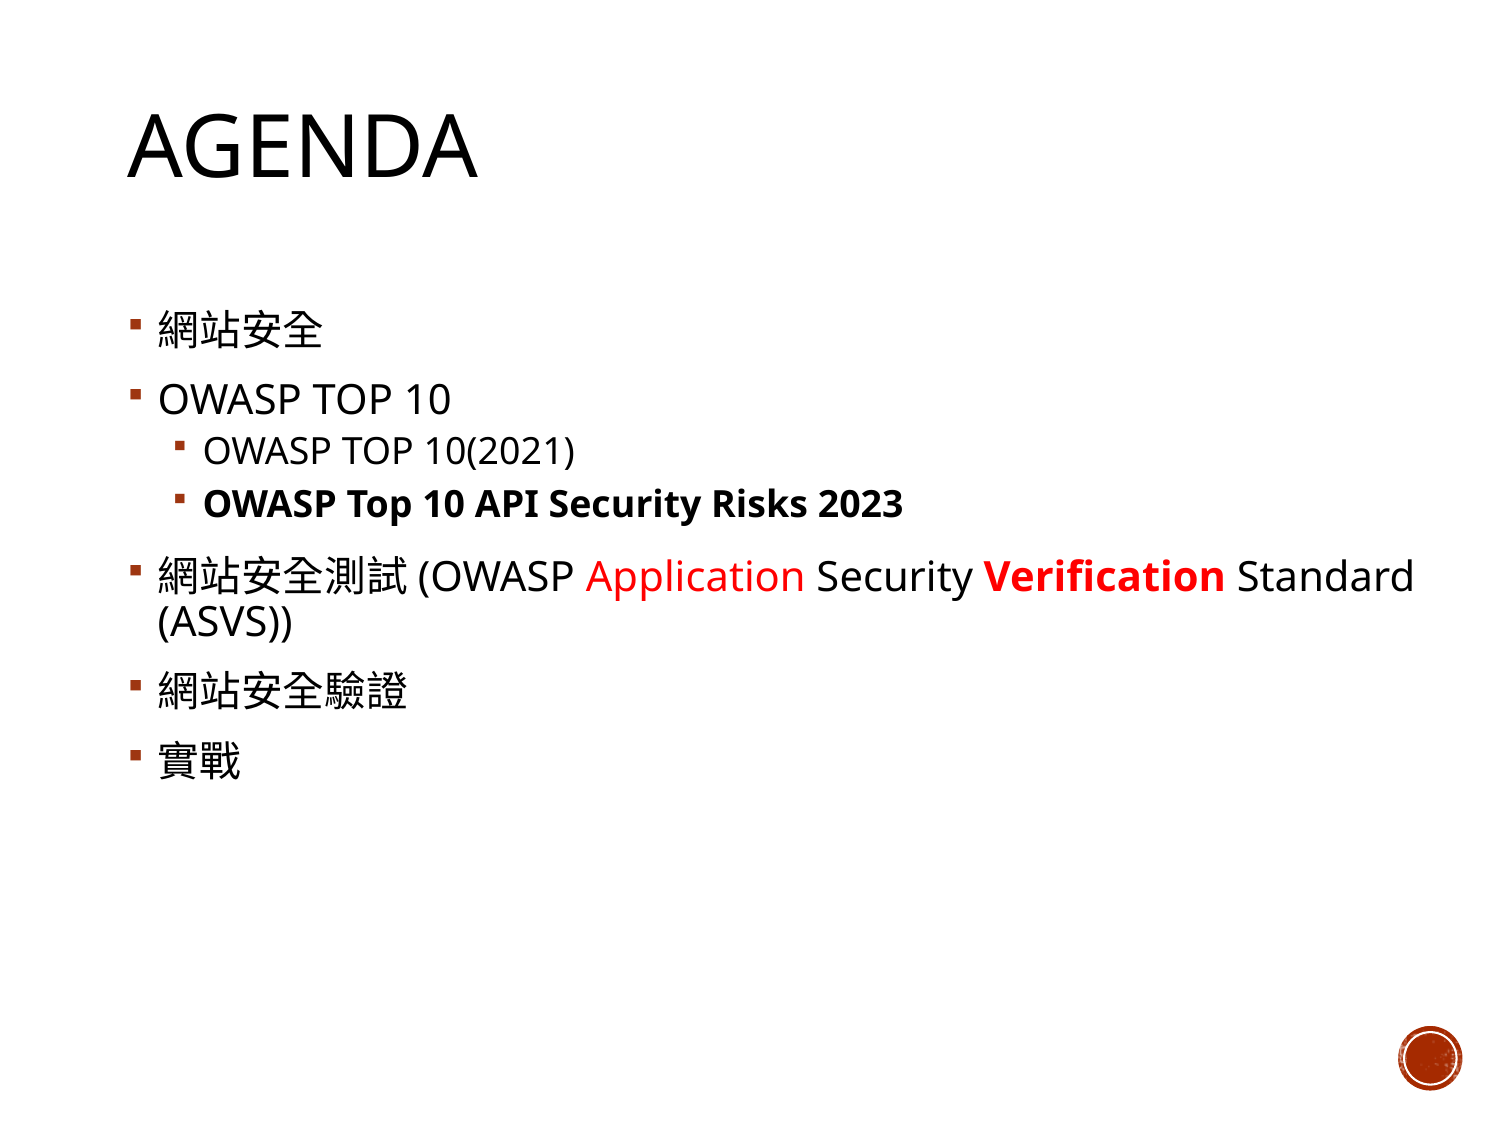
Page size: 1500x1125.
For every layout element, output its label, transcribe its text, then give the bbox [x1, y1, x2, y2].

list 網站安全 OWASP TOP 10 OWASP TOP 10(2021) OWASP Top 10 API Security Risks 2023 網站安全測試(OWASP Application Security Verification Standard (ASVS)) 網站安全驗證 實戰 [112, 301, 1442, 967]
title agenda [112, 79, 1388, 220]
